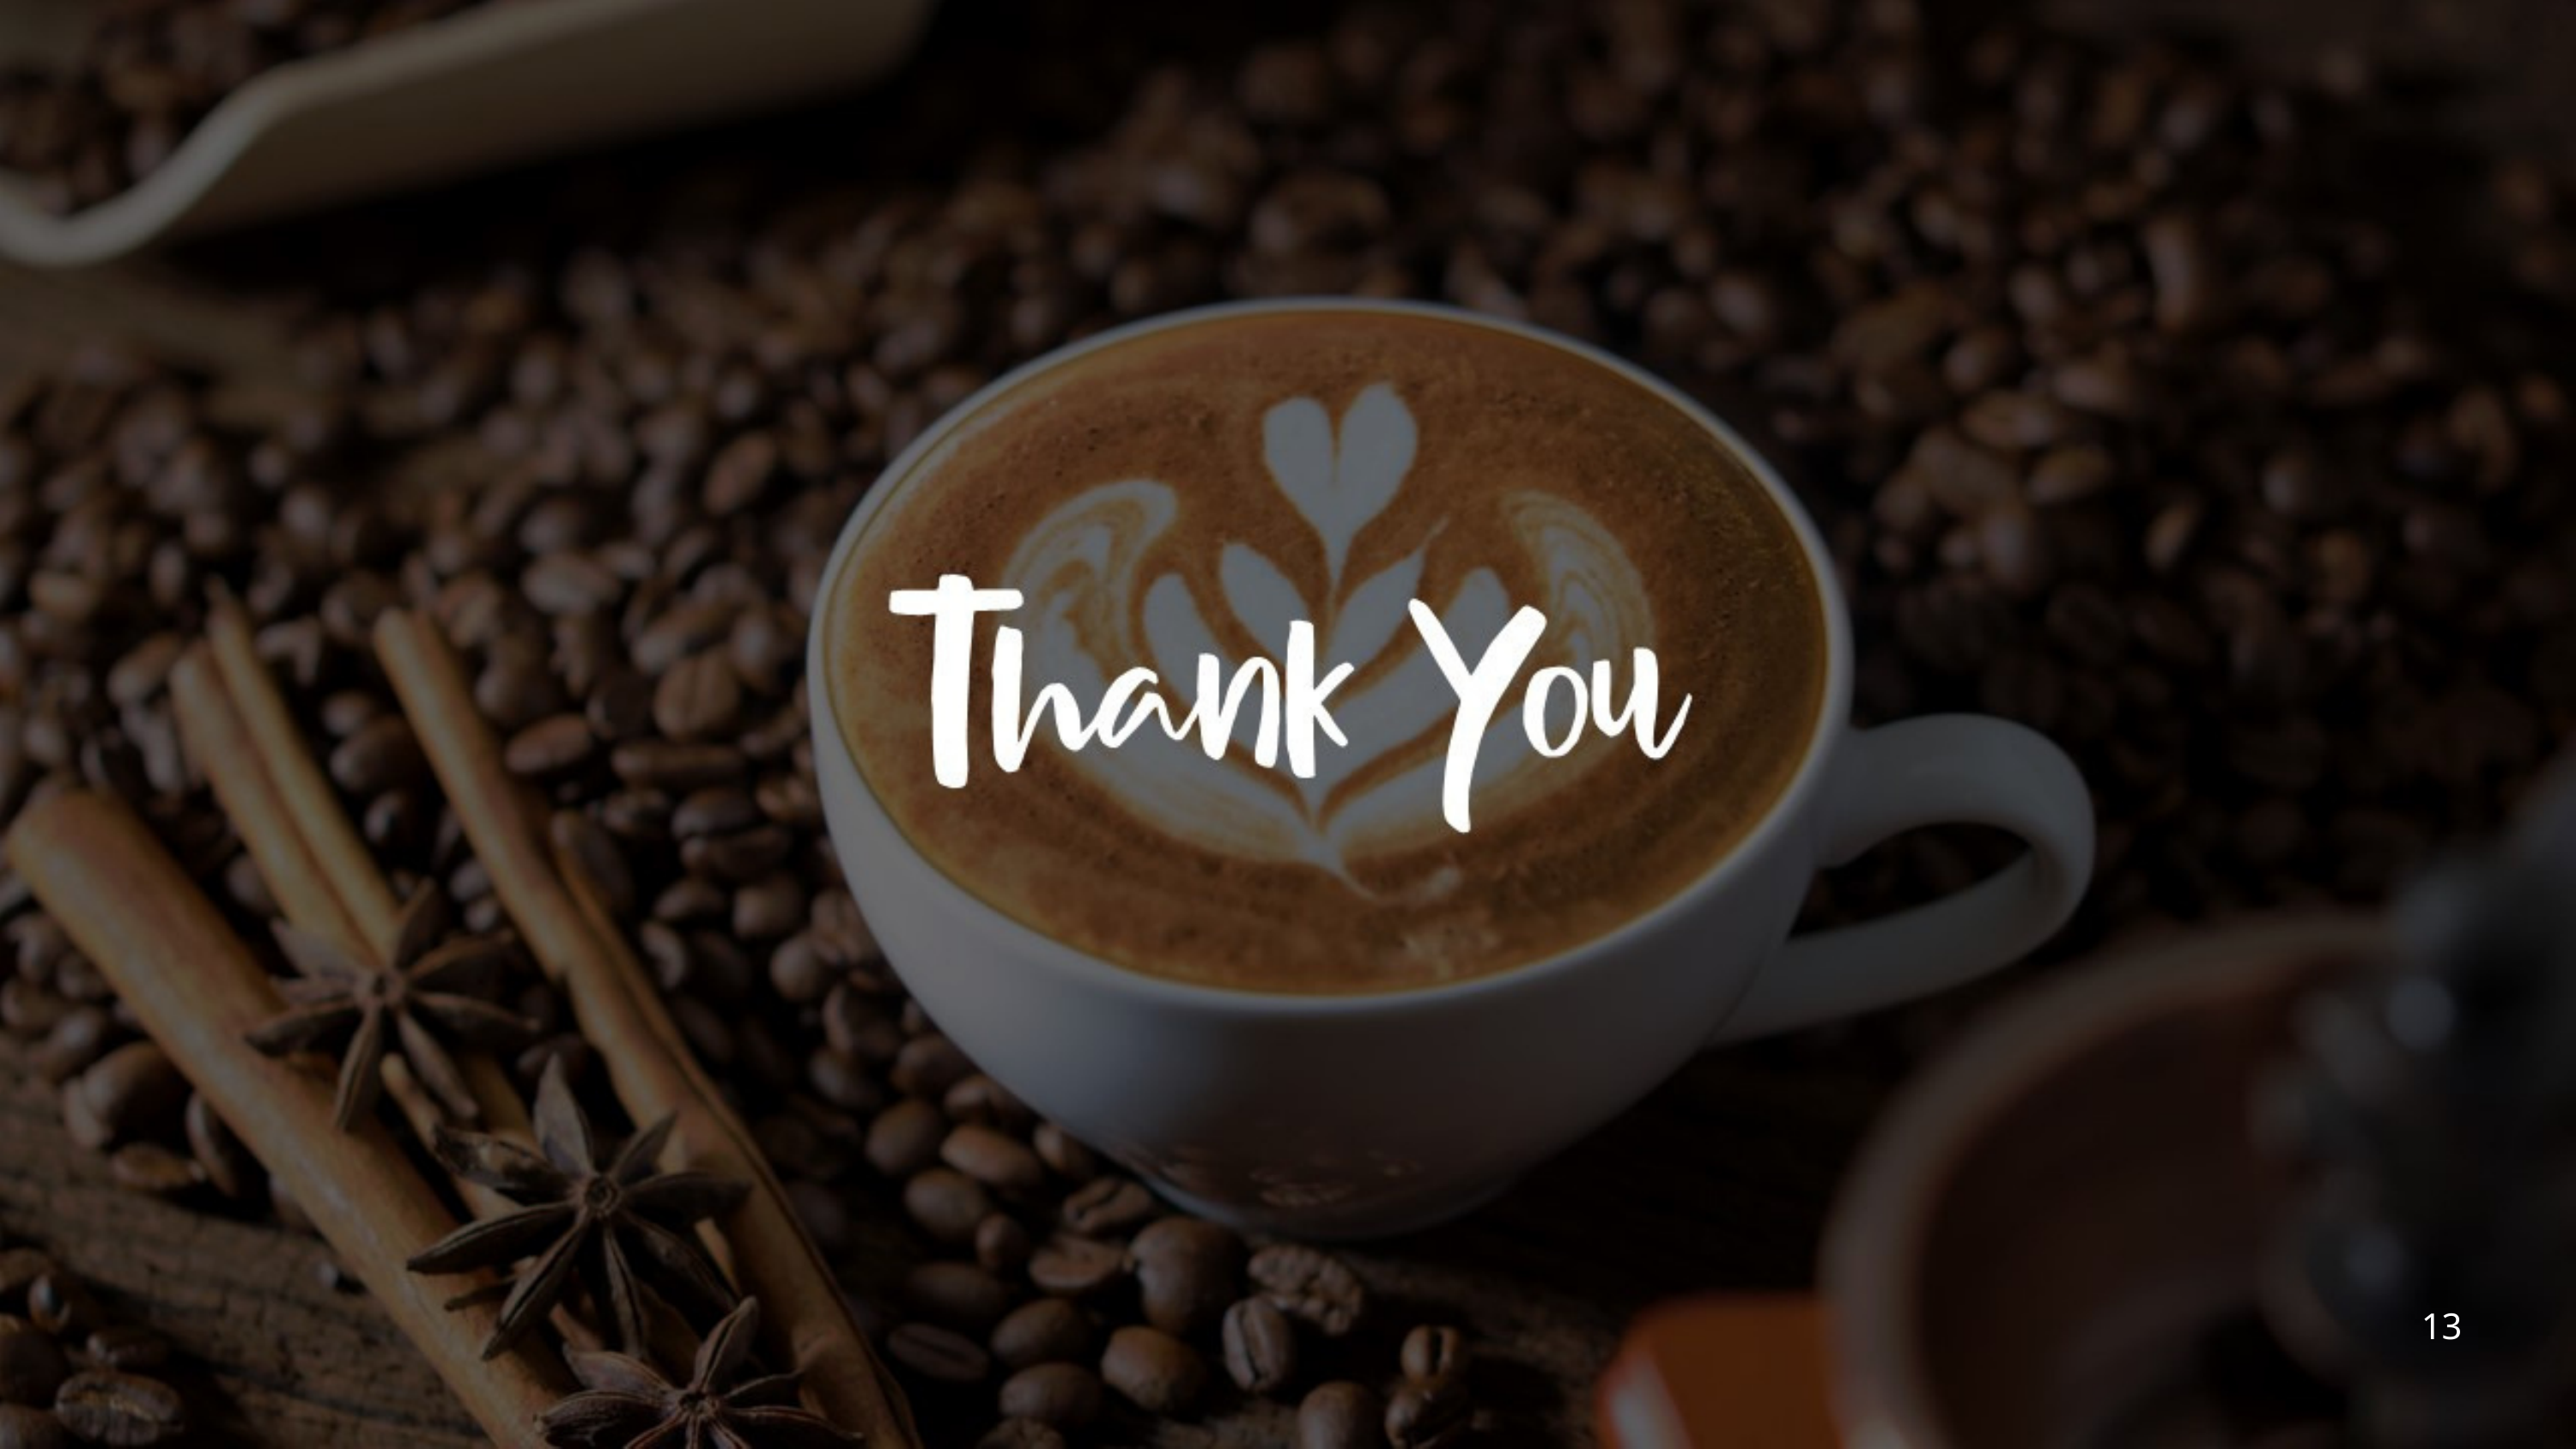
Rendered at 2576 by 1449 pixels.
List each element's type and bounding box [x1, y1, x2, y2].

text_box [0, 0, 2576, 1449]
